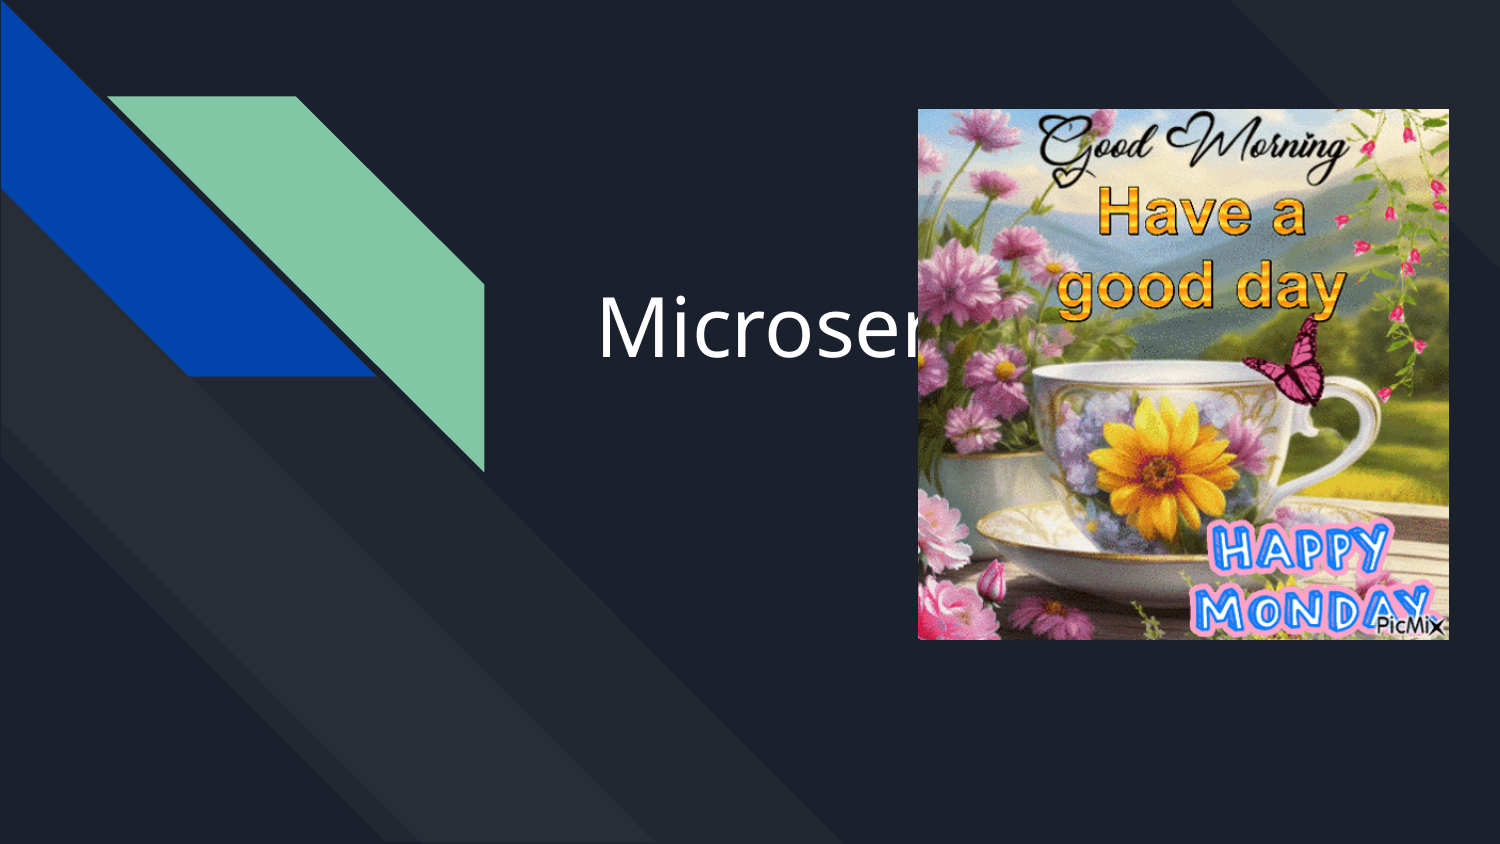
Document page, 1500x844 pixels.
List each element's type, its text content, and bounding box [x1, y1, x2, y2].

picture [918, 109, 1449, 641]
title Microservices [580, 258, 913, 518]
